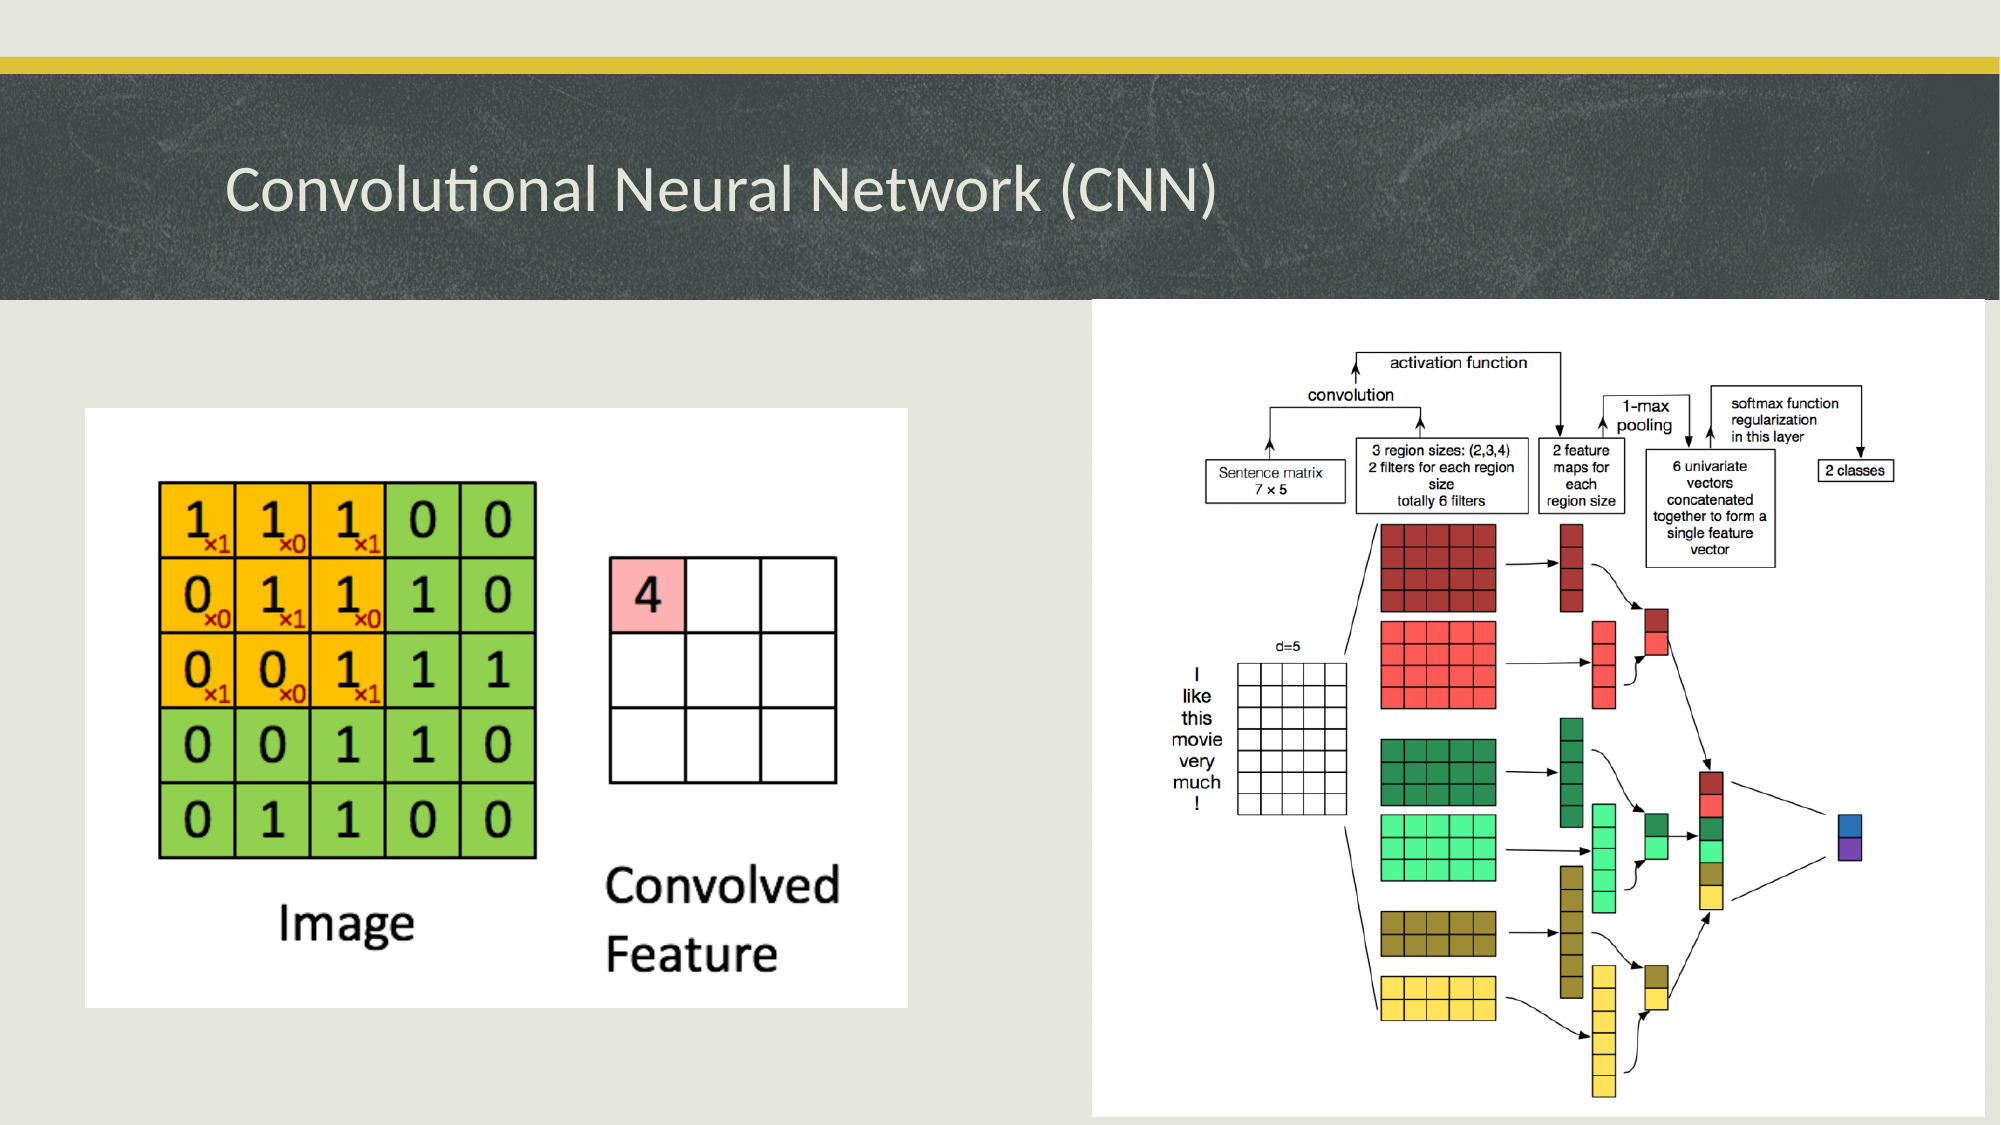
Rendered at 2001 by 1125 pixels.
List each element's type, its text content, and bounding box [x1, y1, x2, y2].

title Convolutional Neural Network (CNN) [210, 76, 1790, 300]
picture [0, 74, 2000, 1117]
picture [85, 407, 908, 1008]
